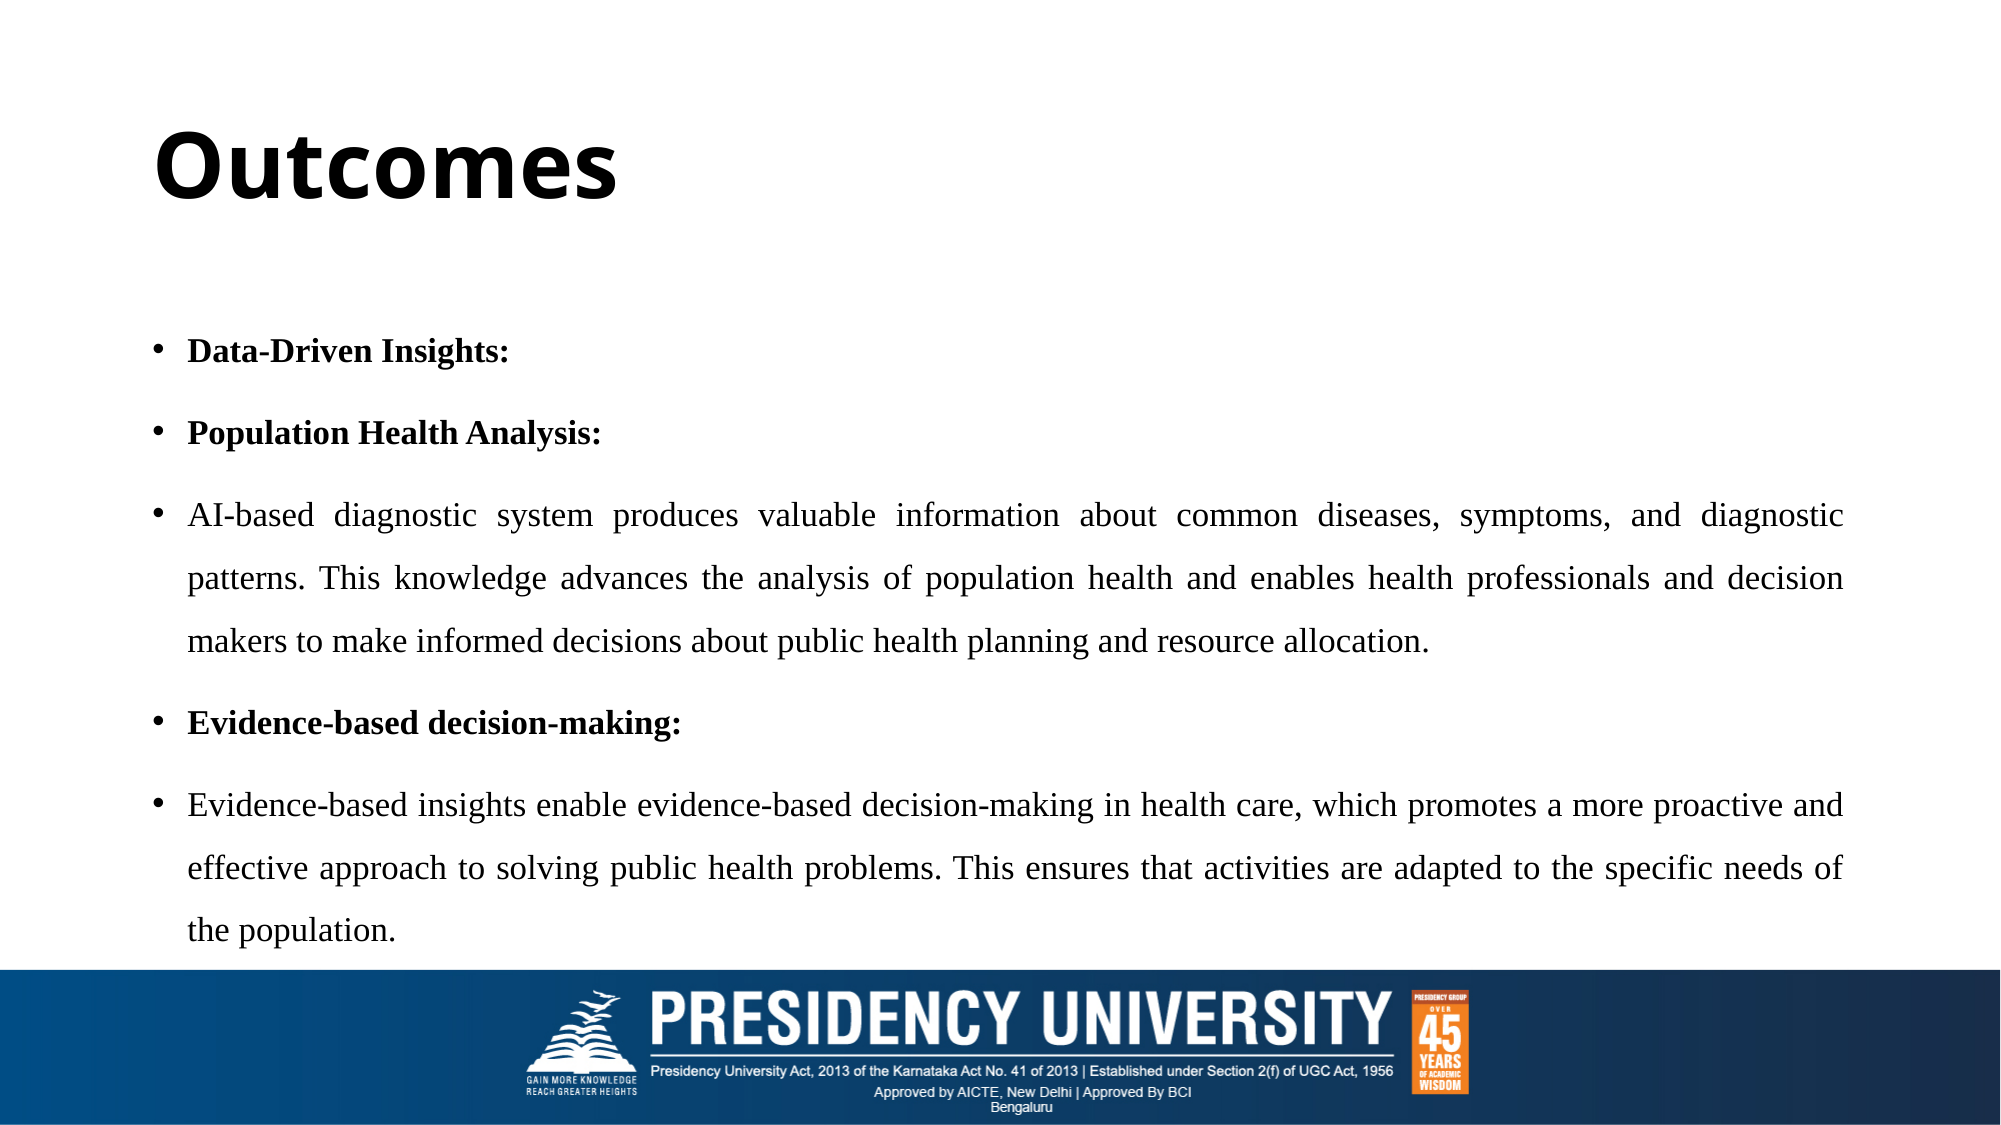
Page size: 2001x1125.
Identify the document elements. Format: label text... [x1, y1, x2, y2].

title Outcomes [137, 59, 1863, 278]
list Data-Driven Insights: Population Health Analysis: AI-based diagnostic system produces valuable information about common diseases, symptoms, and diagnostic patterns. This knowledge advances the analysis of population health and enables health professionals and decision makers to make informed decisions about public health planning and resource allocation. Evidence-based decision-making: Evidence-based insights enable evidence-based decision-making in health care, which promotes a more proactive and effective approach to solving public health problems. This ensures that activities are adapted to the specific needs of the population. [137, 299, 1863, 969]
picture [0, 0, 2001, 1125]
